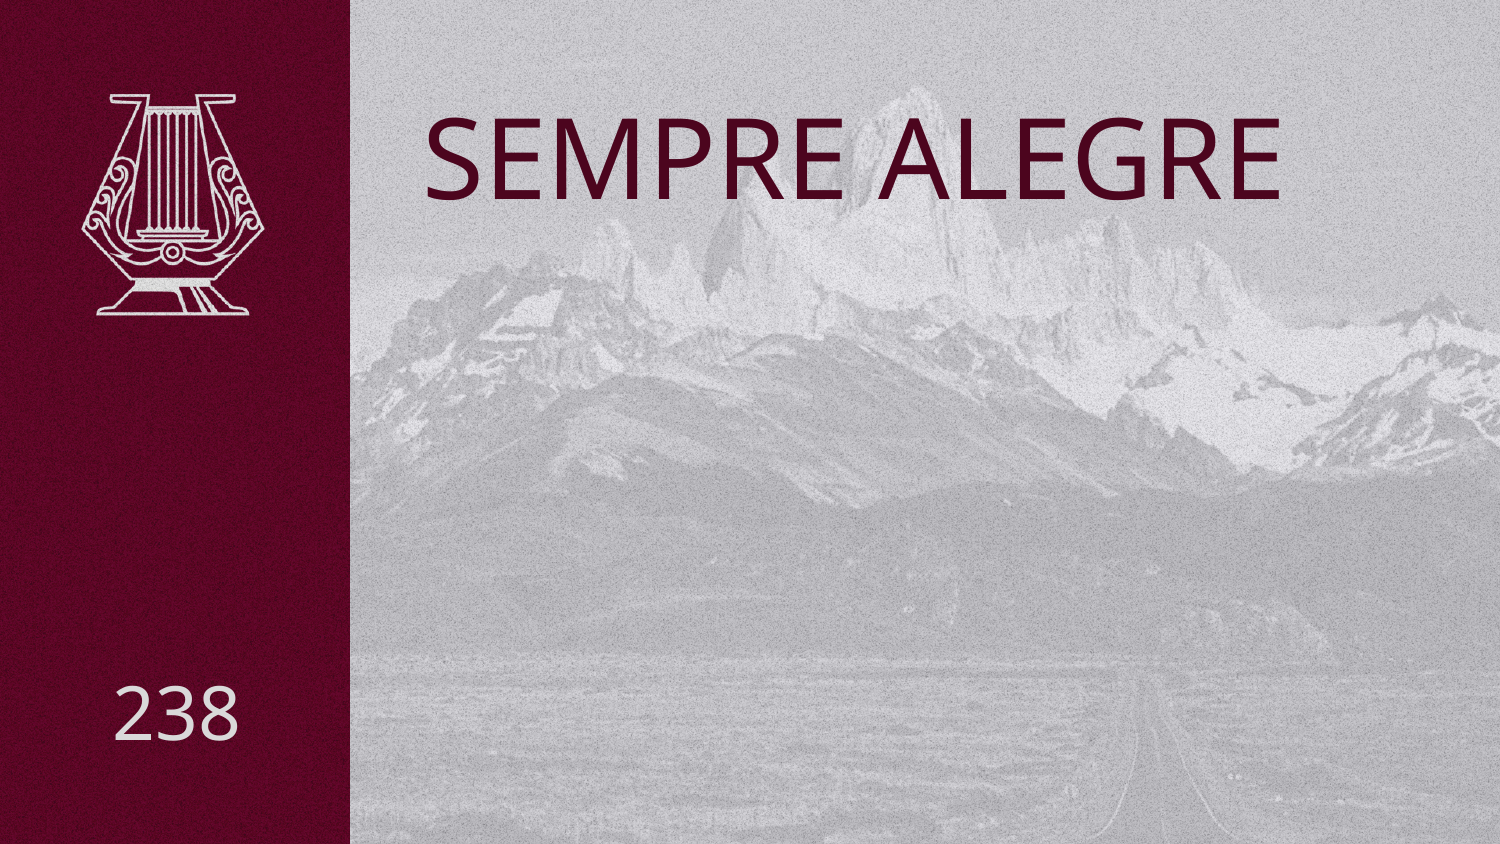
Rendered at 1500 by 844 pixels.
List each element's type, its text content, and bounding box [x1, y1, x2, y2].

list 238 [76, 658, 278, 765]
title SEMPRE ALEGRE [407, 79, 1447, 777]
picture [0, 0, 1500, 844]
